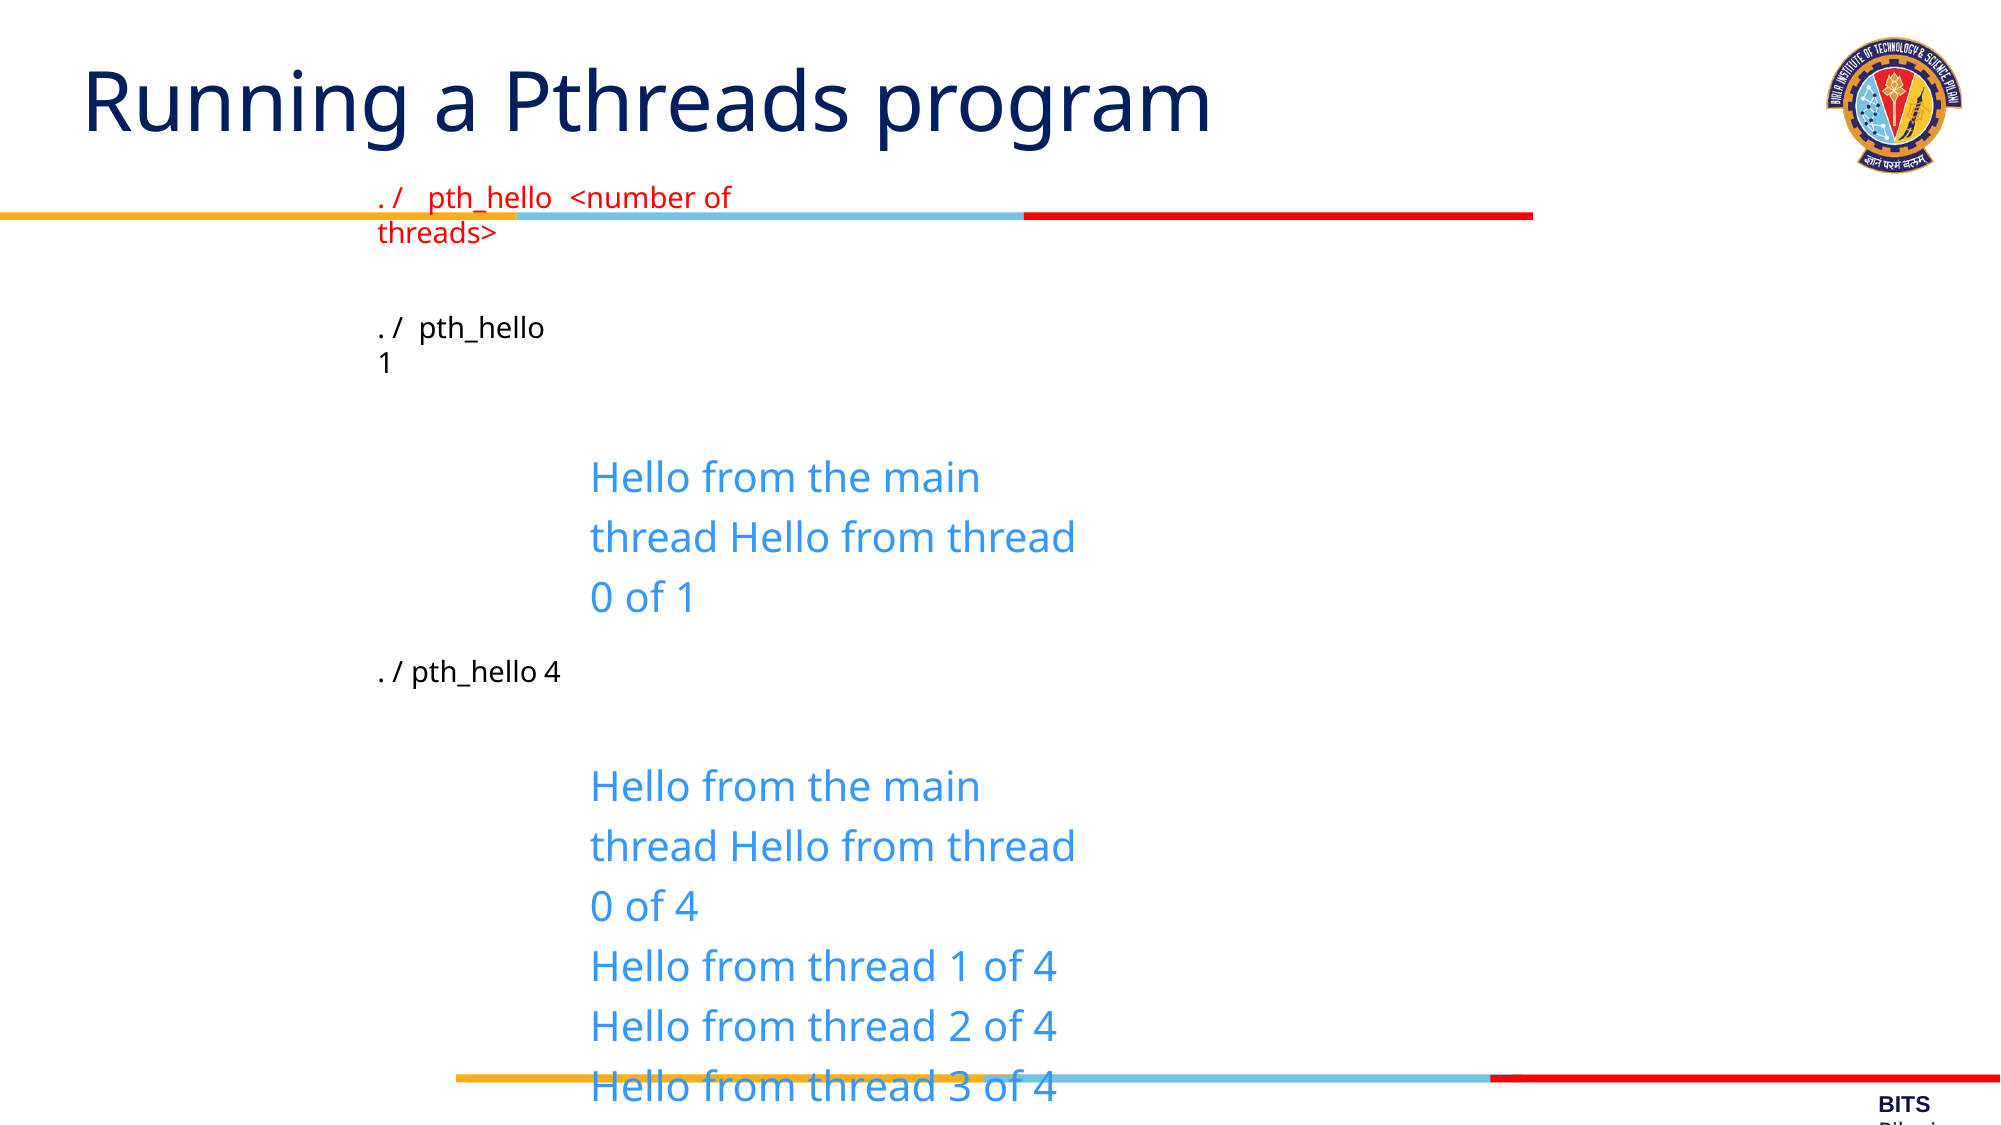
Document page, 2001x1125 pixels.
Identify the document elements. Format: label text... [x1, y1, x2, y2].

text_box Hello from the main thread Hello from thread 0 of 1 . / pth_hello 4 Hello from the main thread Hello from thread 0 of 4 Hello from thread 1 of 4 Hello from thread 2 of 4 Hello from thread 3 of 4 [375, 438, 1083, 1111]
footer BITS Pilani [1876, 1089, 1995, 1125]
title Running a Pthreads program [79, 46, 1921, 236]
text_box . / pth_hello <number of threads> [375, 177, 841, 250]
picture [1826, 37, 1962, 174]
text_box . / pth_hello 1 [375, 307, 571, 380]
